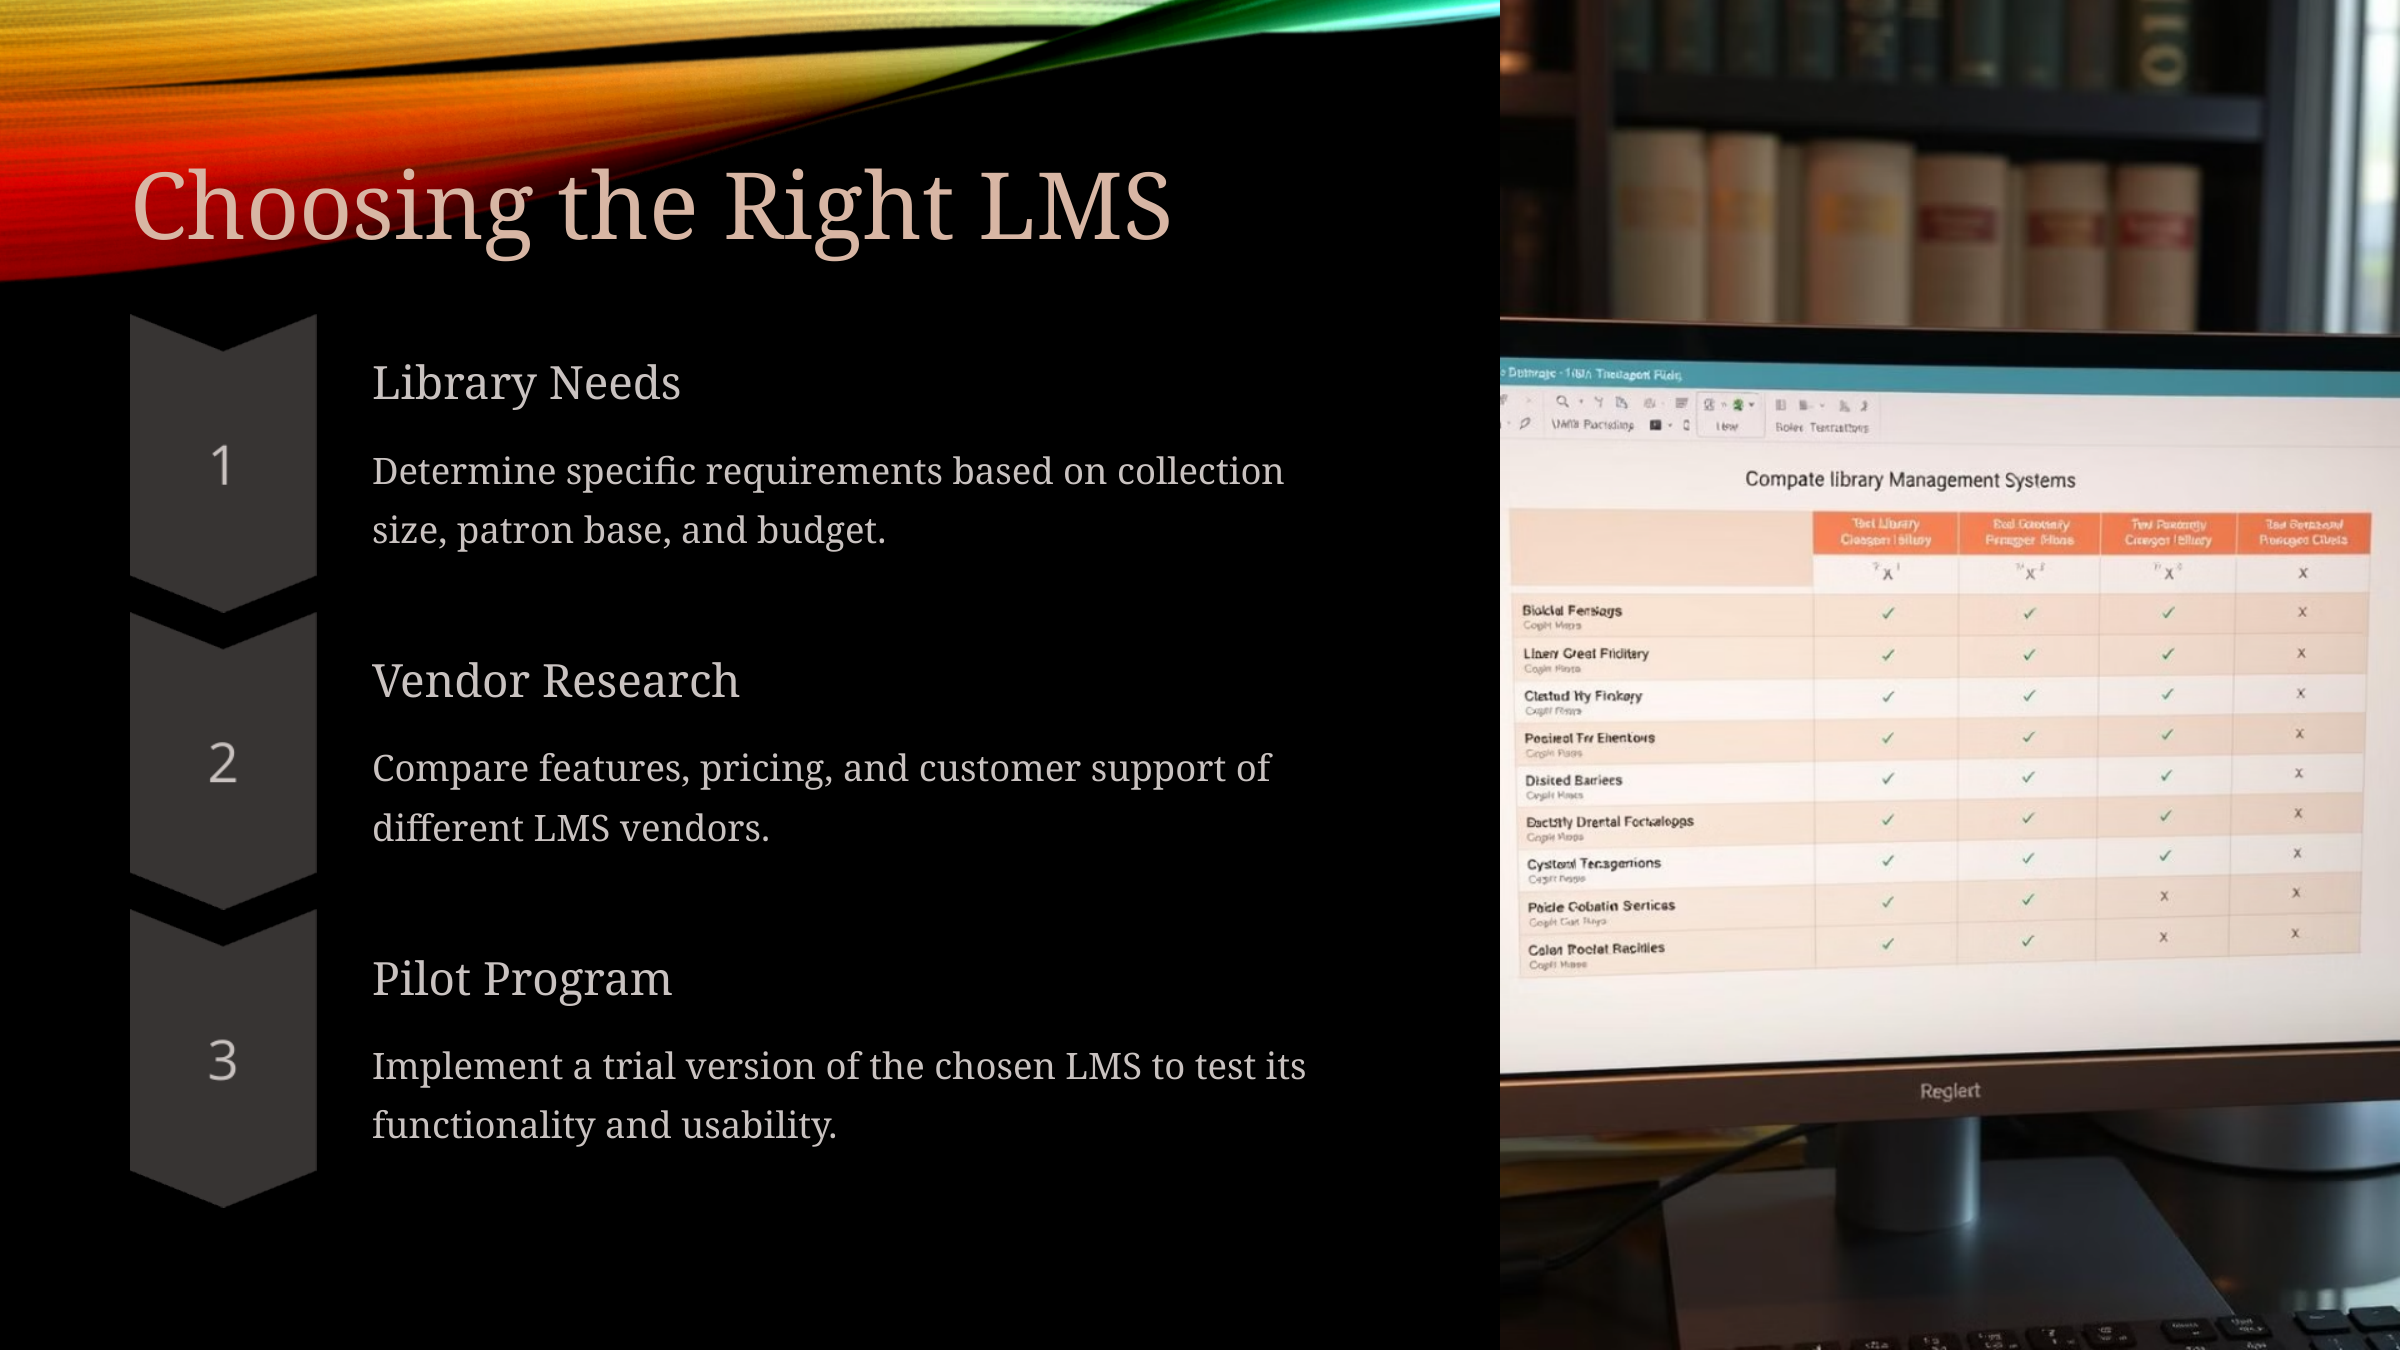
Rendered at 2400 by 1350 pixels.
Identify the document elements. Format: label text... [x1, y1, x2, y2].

text_box Library Needs [371, 351, 838, 410]
text_box Compare features, pricing, and customer support of different LMS vendors. [372, 729, 1370, 849]
text_box Choosing the Right LMS [130, 142, 1134, 259]
text_box Pilot Program [371, 947, 838, 1006]
picture [129, 314, 317, 1208]
picture [0, 0, 2400, 1350]
text_box Determine specific requirements based on collection size, patron base, and budget. [372, 432, 1370, 552]
text_box Vendor Research [371, 649, 838, 708]
text_box Implement a trial version of the chosen LMS to test its functionality and usability. [372, 1027, 1370, 1147]
